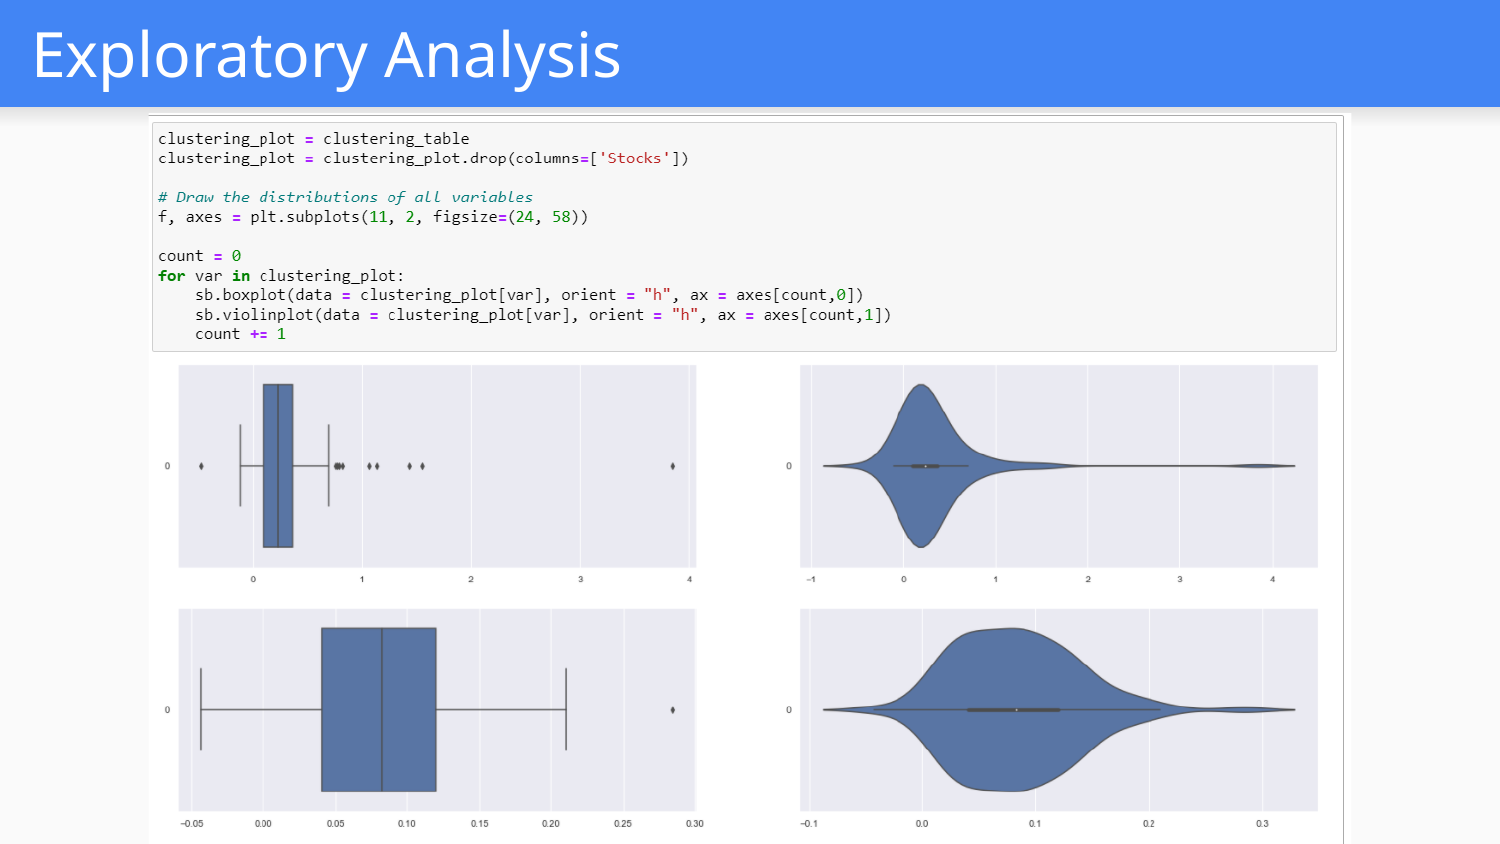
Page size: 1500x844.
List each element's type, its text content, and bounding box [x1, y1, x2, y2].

picture [148, 113, 1352, 844]
title Exploratory Analysis [16, 2, 1464, 102]
